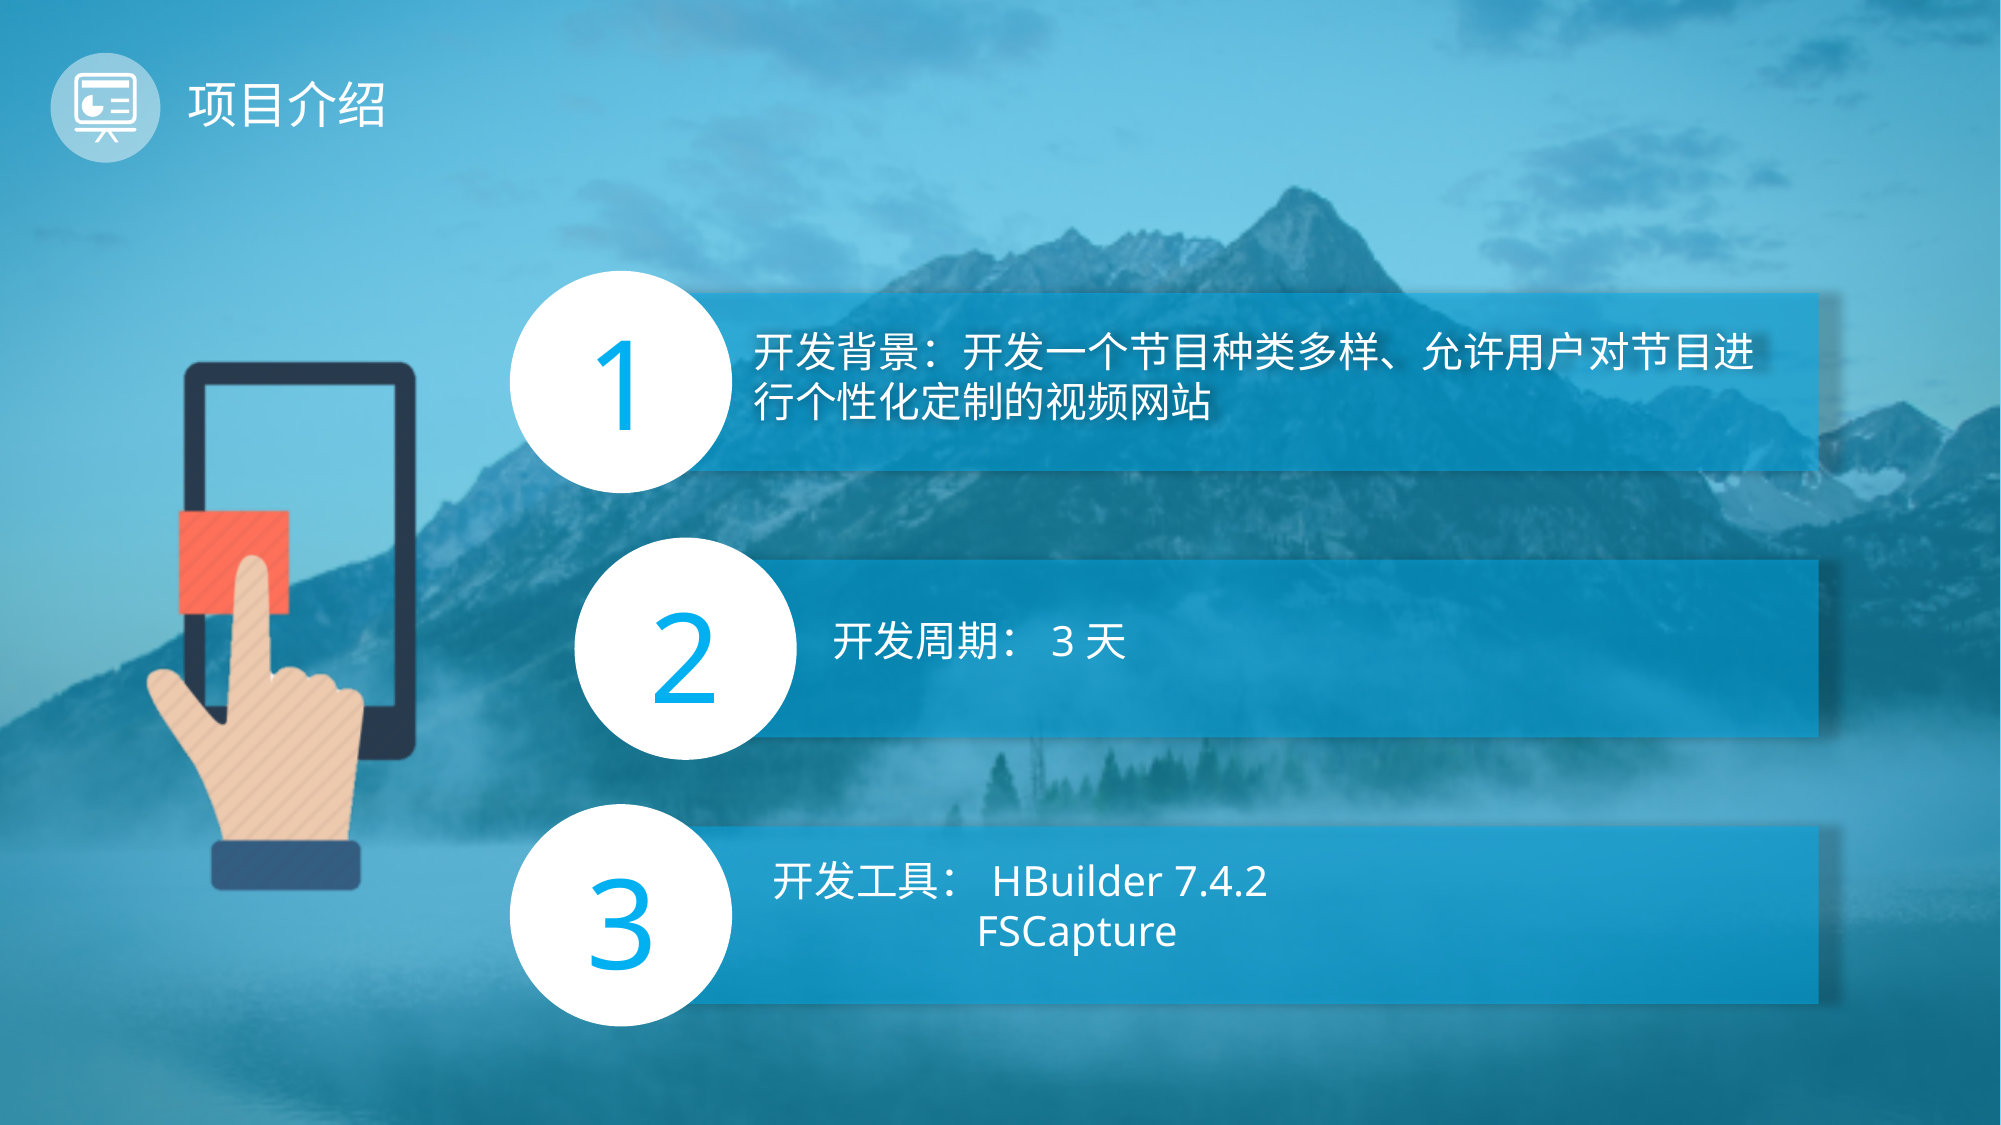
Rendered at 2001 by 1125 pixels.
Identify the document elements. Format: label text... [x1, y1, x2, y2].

text_box 开发周期：3天 [817, 607, 1742, 673]
text_box [508, 269, 730, 495]
text_box [690, 413, 1820, 472]
text_box 3 [571, 837, 686, 1003]
text_box [508, 803, 734, 1028]
text_box 开发工具：HBuilder 7.4.2 FSCapture [757, 847, 1795, 962]
text_box 开发背景：开发一个节目种类多样、允许用户对节目进行个性化定制的视频网站 [738, 321, 1795, 429]
text_box [689, 825, 1820, 1005]
text_box [754, 559, 1820, 739]
text_box [690, 292, 1820, 351]
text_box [50, 52, 161, 163]
picture [0, 0, 2000, 1125]
text_box 1 [572, 297, 687, 463]
text_box [573, 536, 798, 761]
text_box 项目介绍 [161, 65, 416, 141]
text_box 2 [634, 571, 750, 737]
